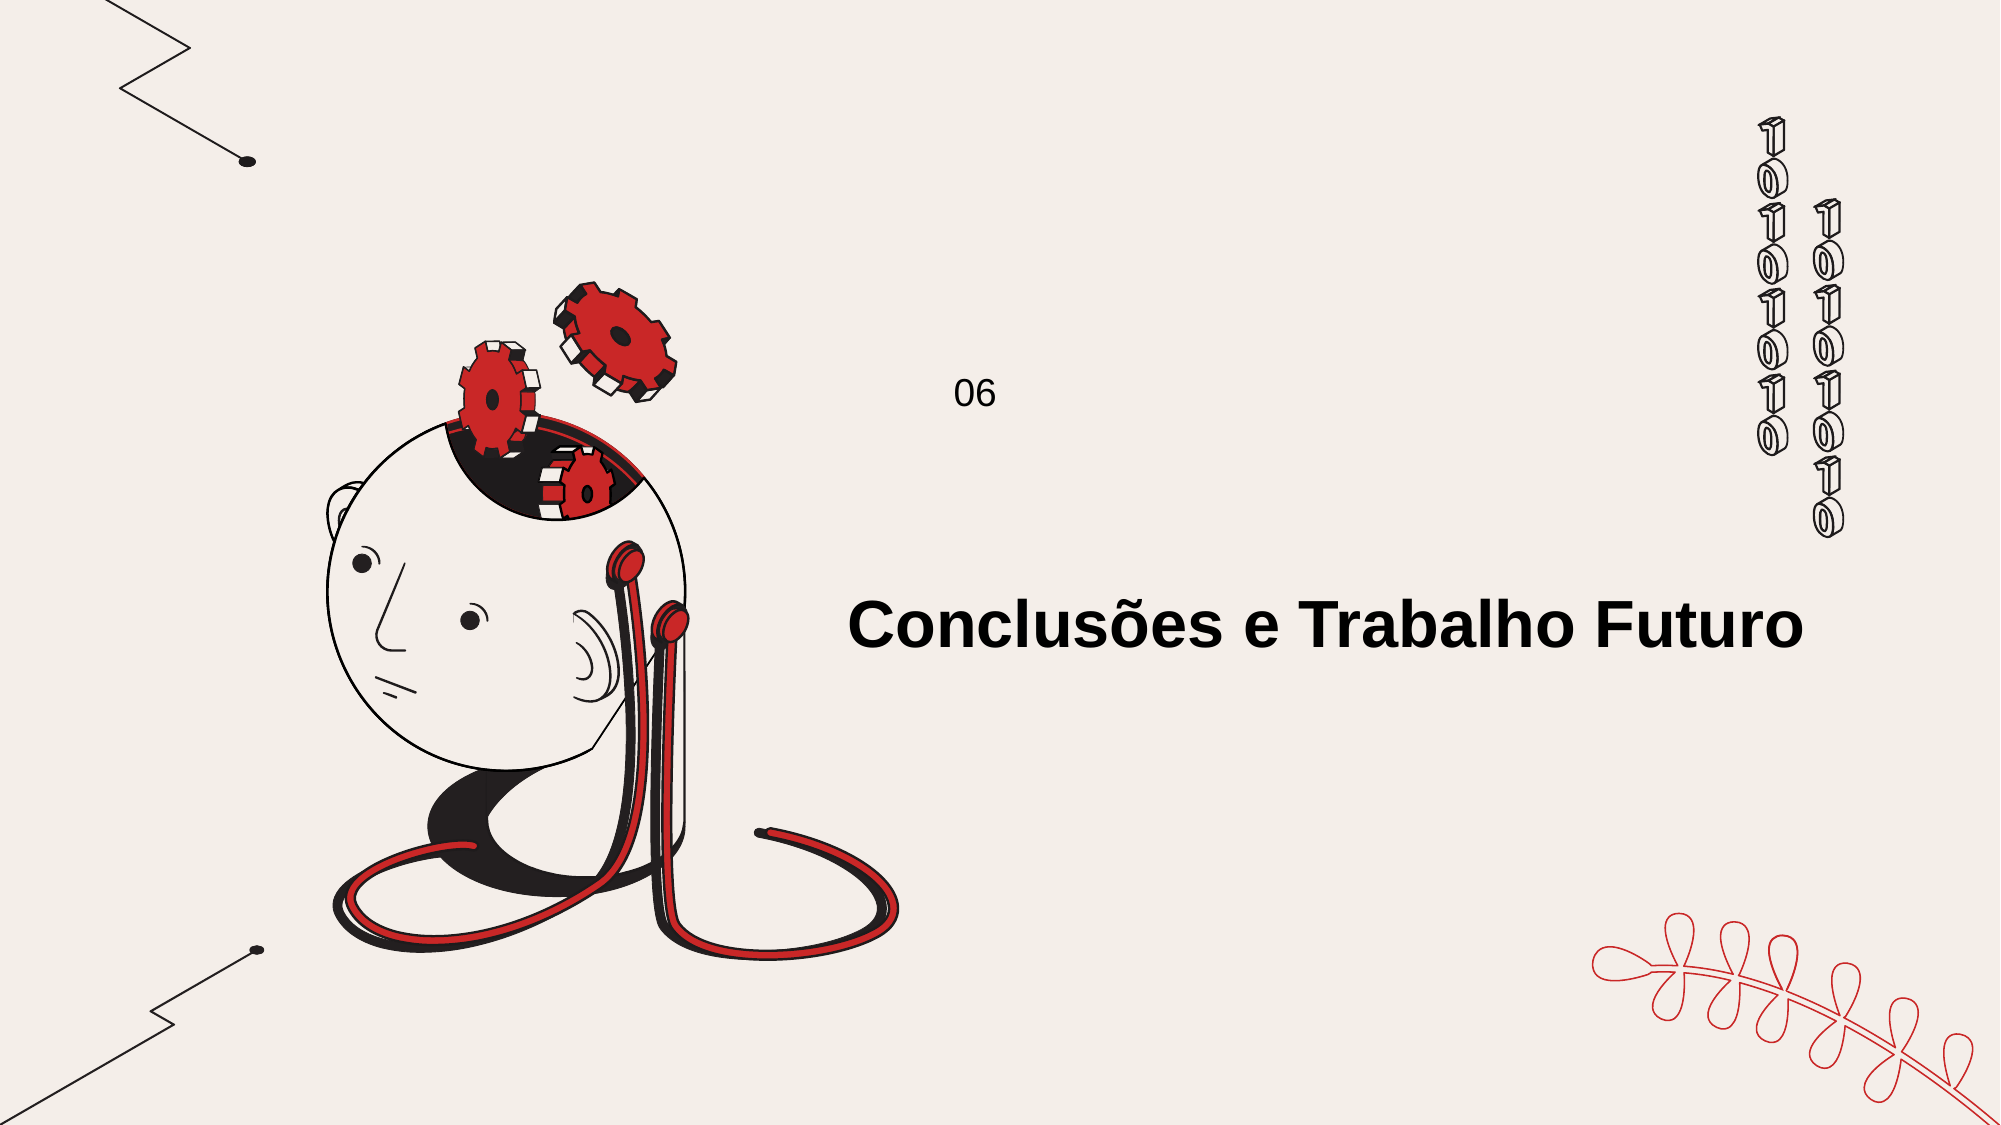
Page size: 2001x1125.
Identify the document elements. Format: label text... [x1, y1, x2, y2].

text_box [1709, 820, 1930, 1125]
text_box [1757, 116, 1844, 538]
title 06 [933, 299, 1249, 484]
title Conclusões e Trabalho Futuro [905, 589, 1845, 774]
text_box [303, 281, 900, 961]
